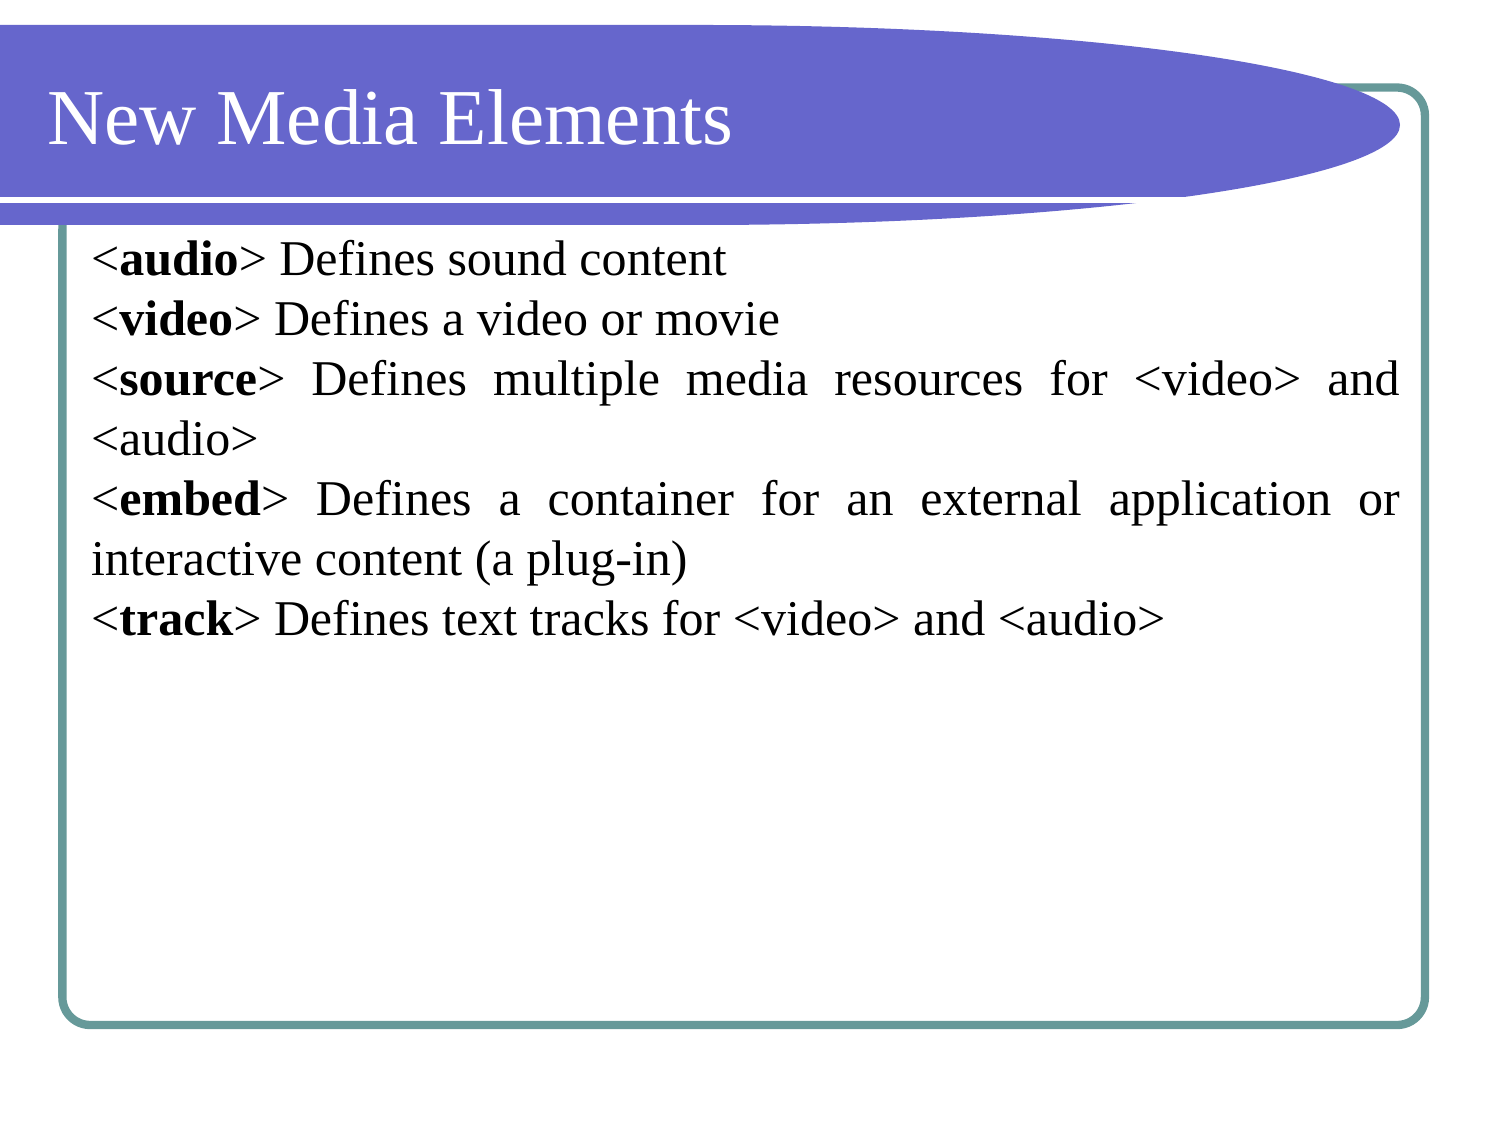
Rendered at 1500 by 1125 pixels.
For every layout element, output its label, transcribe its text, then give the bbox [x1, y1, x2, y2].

title New Media Elements [32, 37, 1347, 188]
text_box <audio> Defines sound content <video> Defines a video or movie <source> Defines multiple media resources for <video> and <audio> <embed> Defines a container for an external application or interactive content (a plug-in) <track> Defines text tracks for <video> and <audio> [76, 218, 1416, 713]
